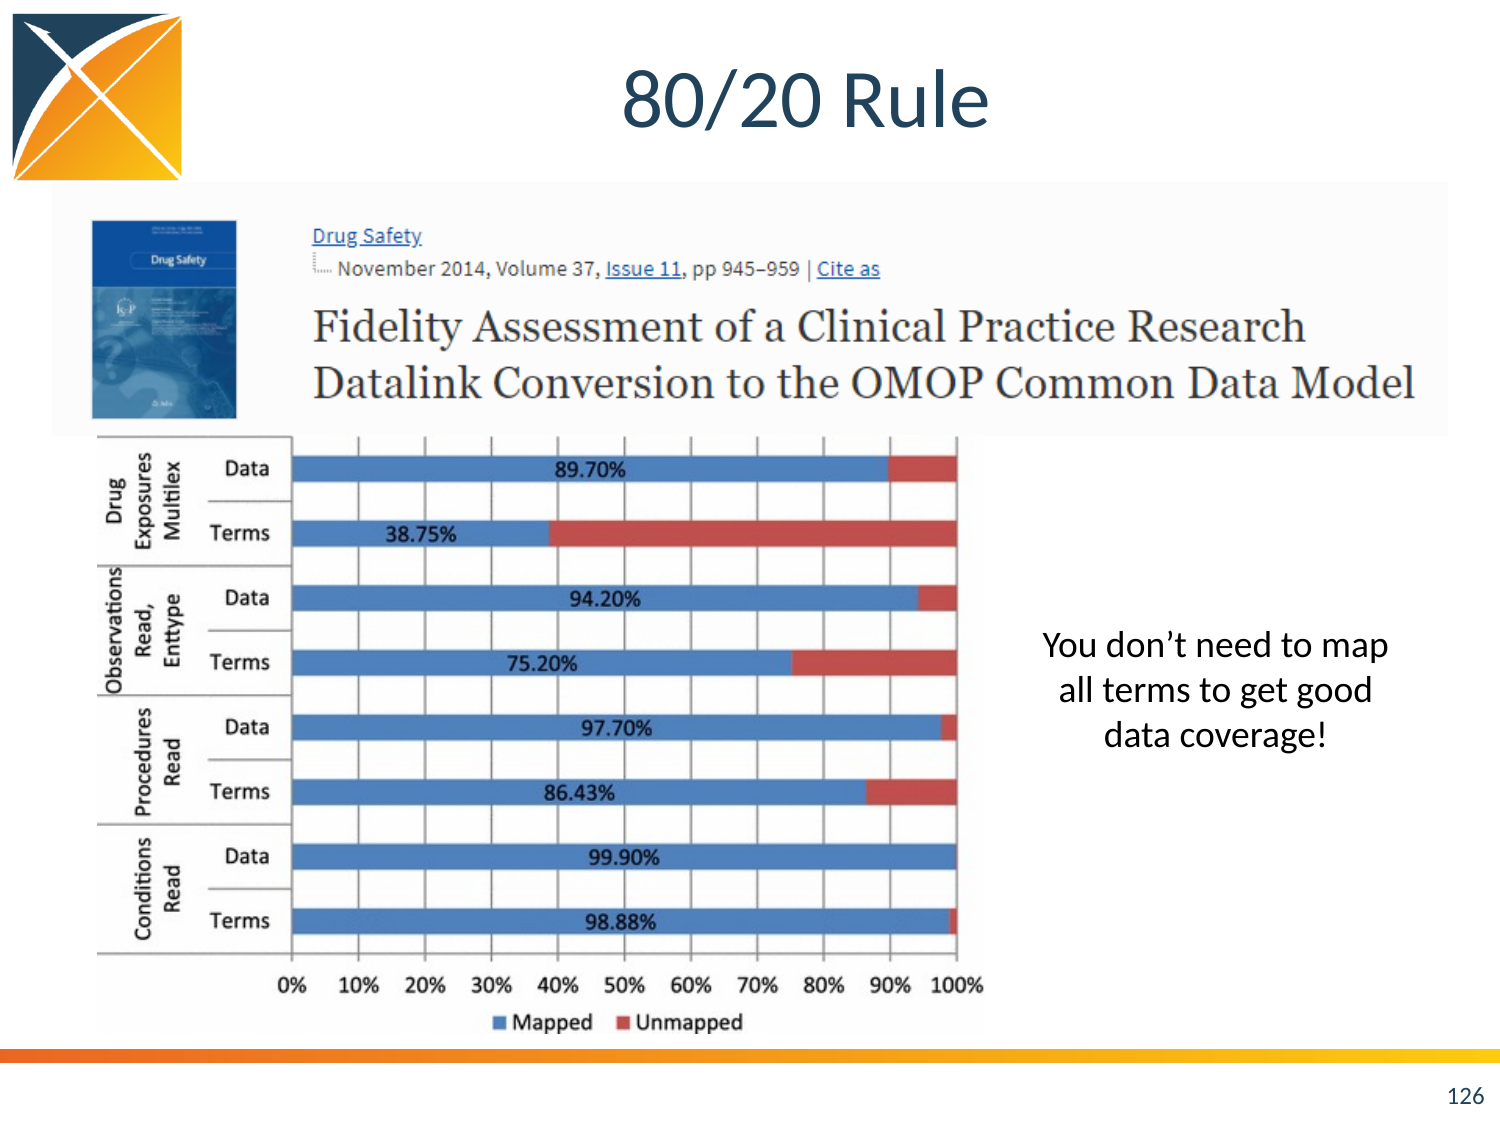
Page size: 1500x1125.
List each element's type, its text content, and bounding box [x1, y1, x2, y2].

slide_number 126 [1149, 1065, 1500, 1125]
text_box You don’t need to map all terms to get good data coverage! [1013, 612, 1419, 762]
title 80/20 Rule [187, 24, 1425, 163]
picture [0, 0, 1448, 1035]
